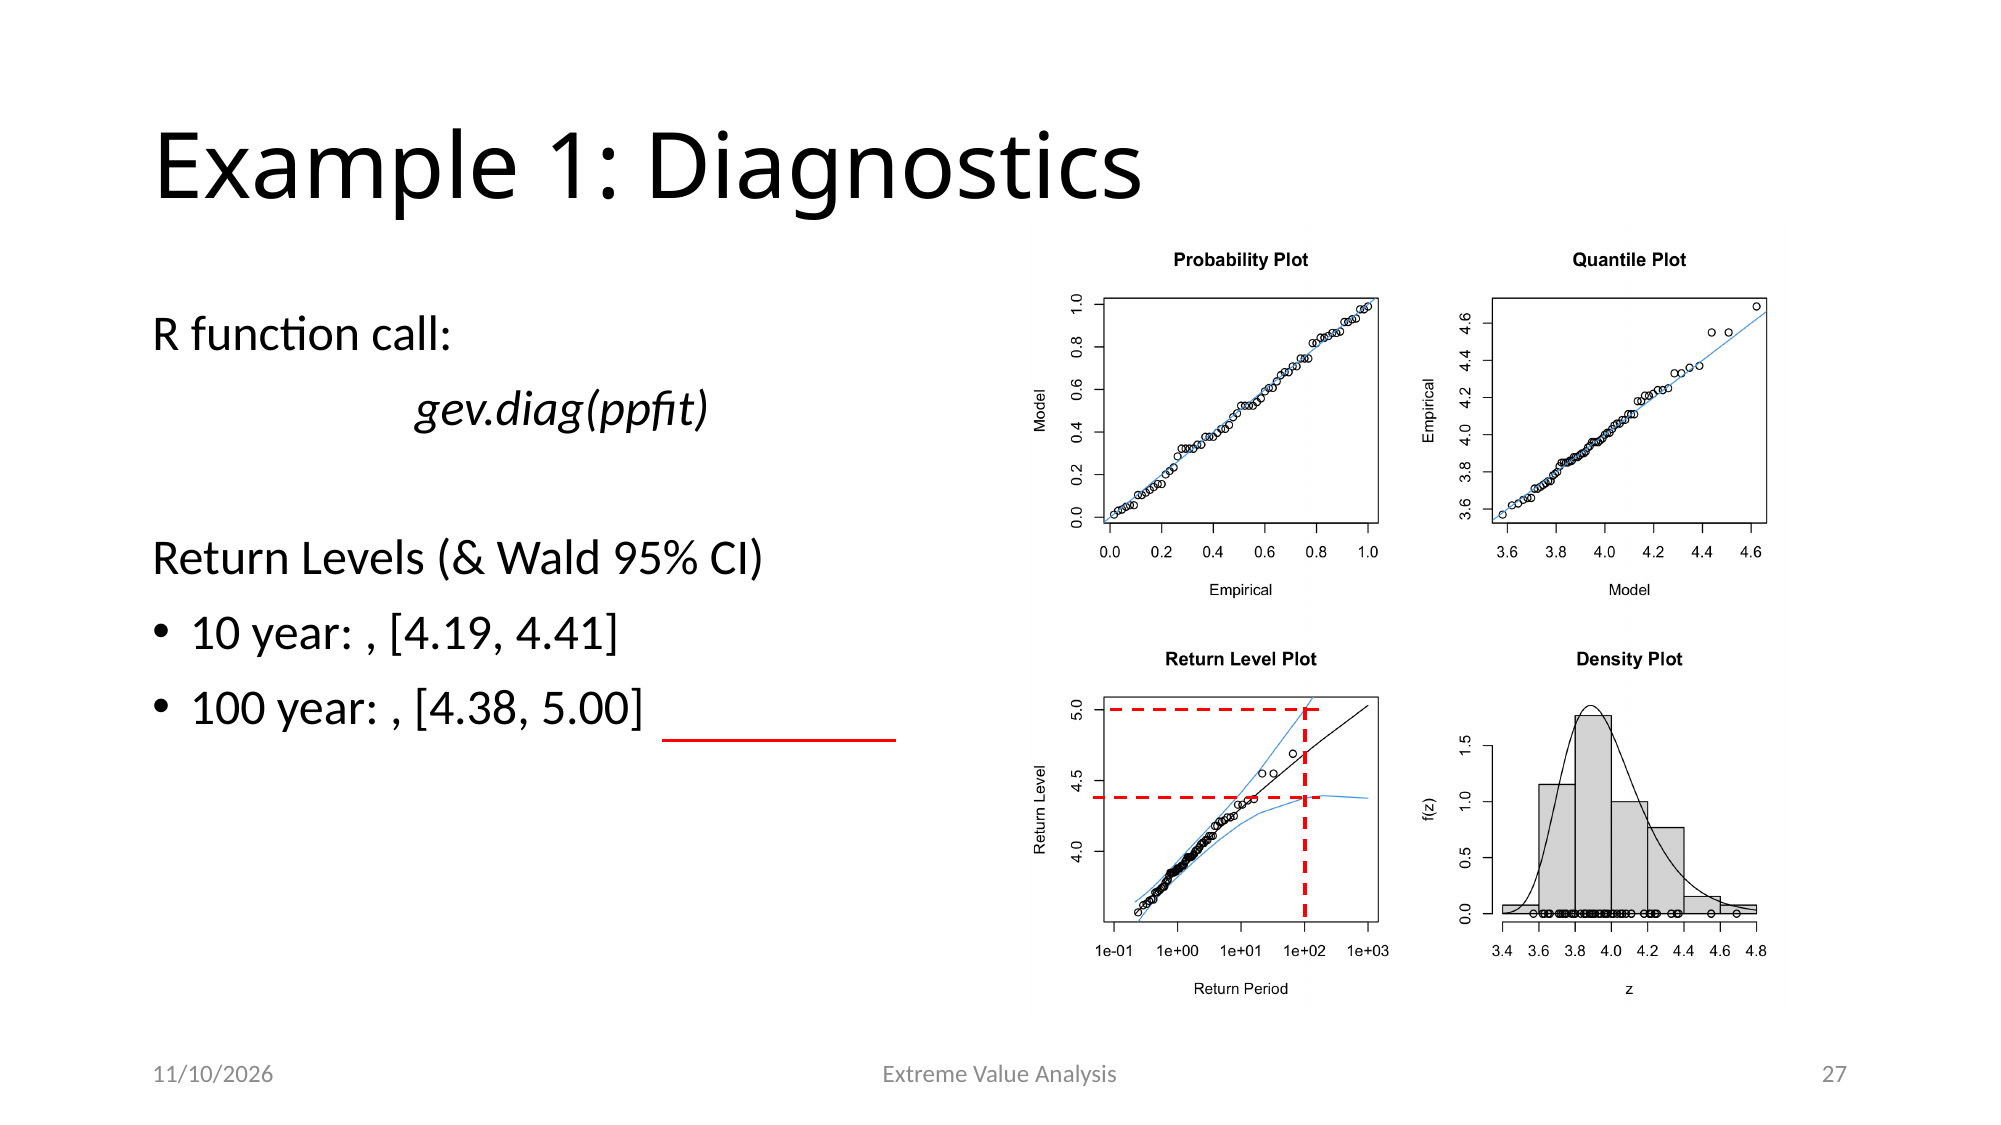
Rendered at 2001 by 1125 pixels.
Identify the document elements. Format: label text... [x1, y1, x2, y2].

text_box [662, 699, 1320, 917]
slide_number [137, 1042, 588, 1103]
slide_number 27 [1412, 1042, 1863, 1103]
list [1029, 222, 1788, 1014]
title Example 1: Diagnostics [137, 59, 1863, 278]
footer Extreme Value Analysis [662, 1042, 1338, 1103]
